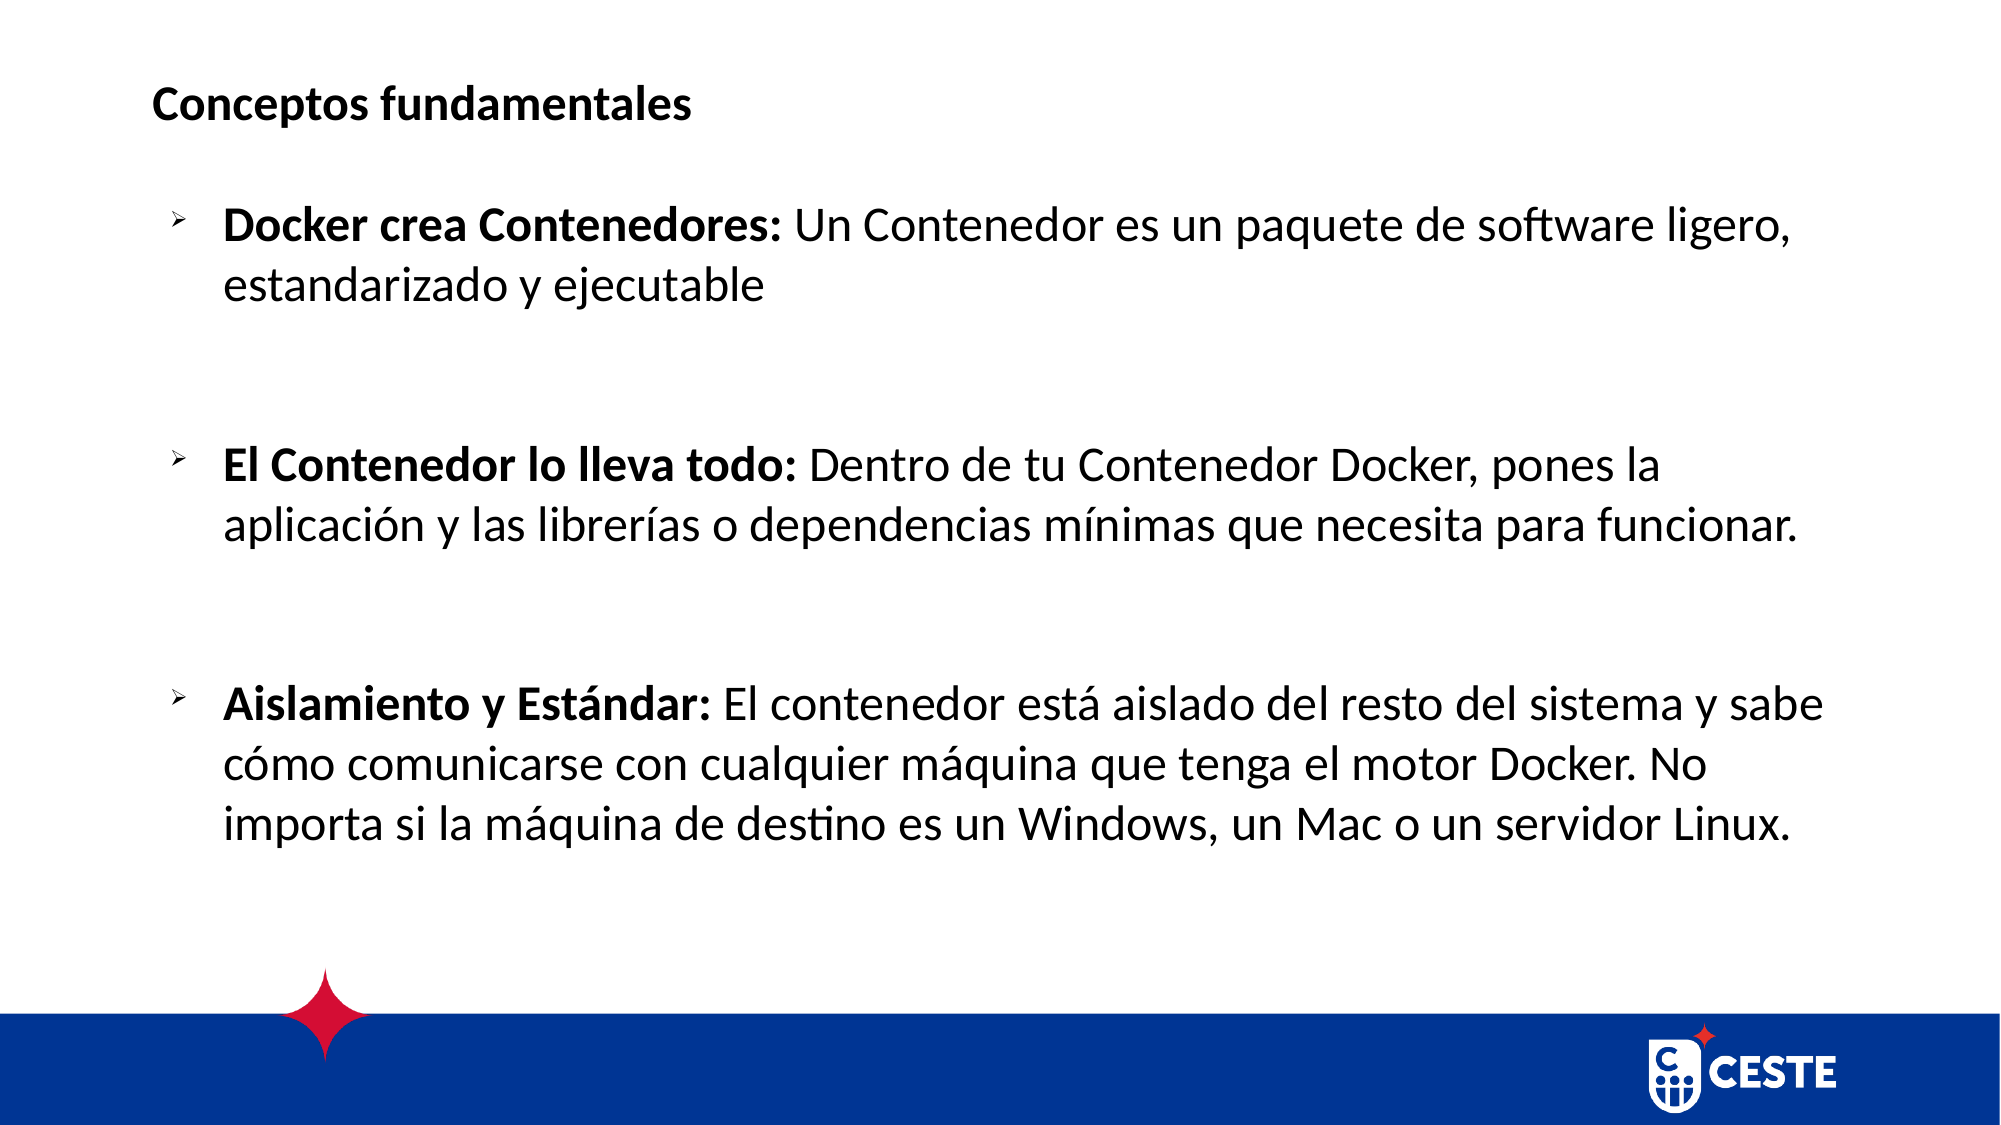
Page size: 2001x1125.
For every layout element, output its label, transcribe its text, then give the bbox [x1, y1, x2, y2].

picture [1629, 1014, 1855, 1122]
picture [275, 965, 375, 1065]
title Conceptos fundamentales [137, 59, 1863, 149]
list Docker crea Contenedores: Un Contenedor es un paquete de software ligero, estandarizado y ejecutable El Contenedor lo lleva todo: Dentro de tu Contenedor Docker, pones la aplicación y las librerías o dependencias mínimas que necesita para funcionar. Aislamiento y Estándar: El contenedor está aislado del resto del sistema y sabe cómo comunicarse con cualquier máquina que tenga el motor Docker. No importa si la máquina de destino es un Windows, un Mac o un servidor Linux. [137, 184, 1863, 898]
